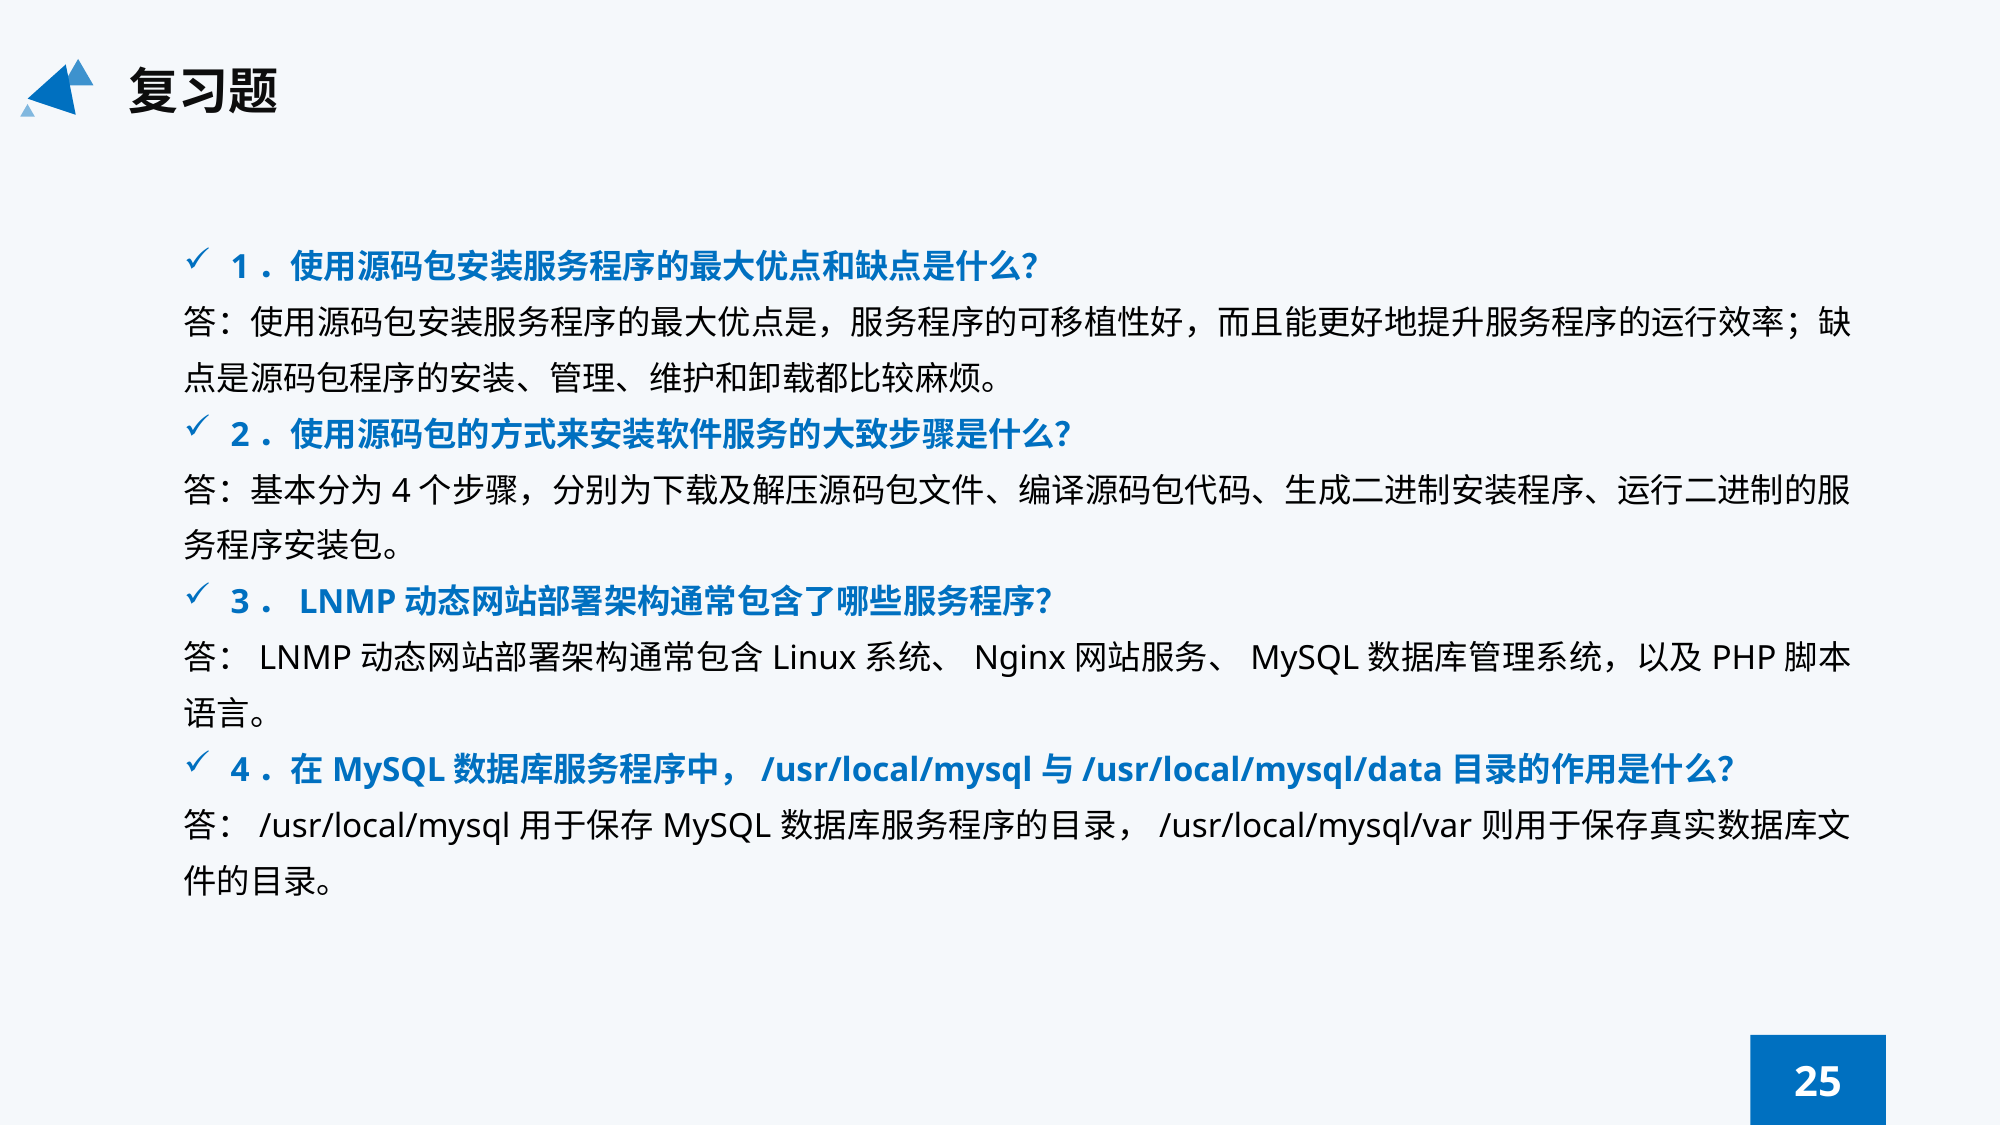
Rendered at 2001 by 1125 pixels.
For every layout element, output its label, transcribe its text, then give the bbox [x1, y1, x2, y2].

text_box 复习题 [114, 52, 822, 127]
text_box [20, 58, 94, 117]
text_box 1．使用源码包安装服务程序的最大优点和缺点是什么？ 答：使用源码包安装服务程序的最大优点是，服务程序的可移植性好，而且能更好地提升服务程序的运行效率；缺点是源码包程序的安装、管理、维护和卸载都比较麻烦。 2．使用源码包的方式来安装软件服务的大致步骤是什么？ 答：基本分为4个步骤，分别为下载及解压源码包文件、编译源码包代码、生成二进制安装程序、运行二进制的服务程序安装包。 3．LNMP动态网站部署架构通常包含了哪些服务程序？ 答：LNMP动态网站部署架构通常包含Linux系统、Nginx网站服务、MySQL数据库管理系统，以及PHP脚本语言。 4．在MySQL数据库服务程序中，/usr/local/mysql与/usr/local/mysql/data目录的作用是什么？ 答：/usr/local/mysql用于保存MySQL数据库服务程序的目录，/usr/local/mysql/var则用于保存真实数据库文件的目录。 [168, 222, 1867, 908]
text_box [1750, 1034, 1886, 1125]
